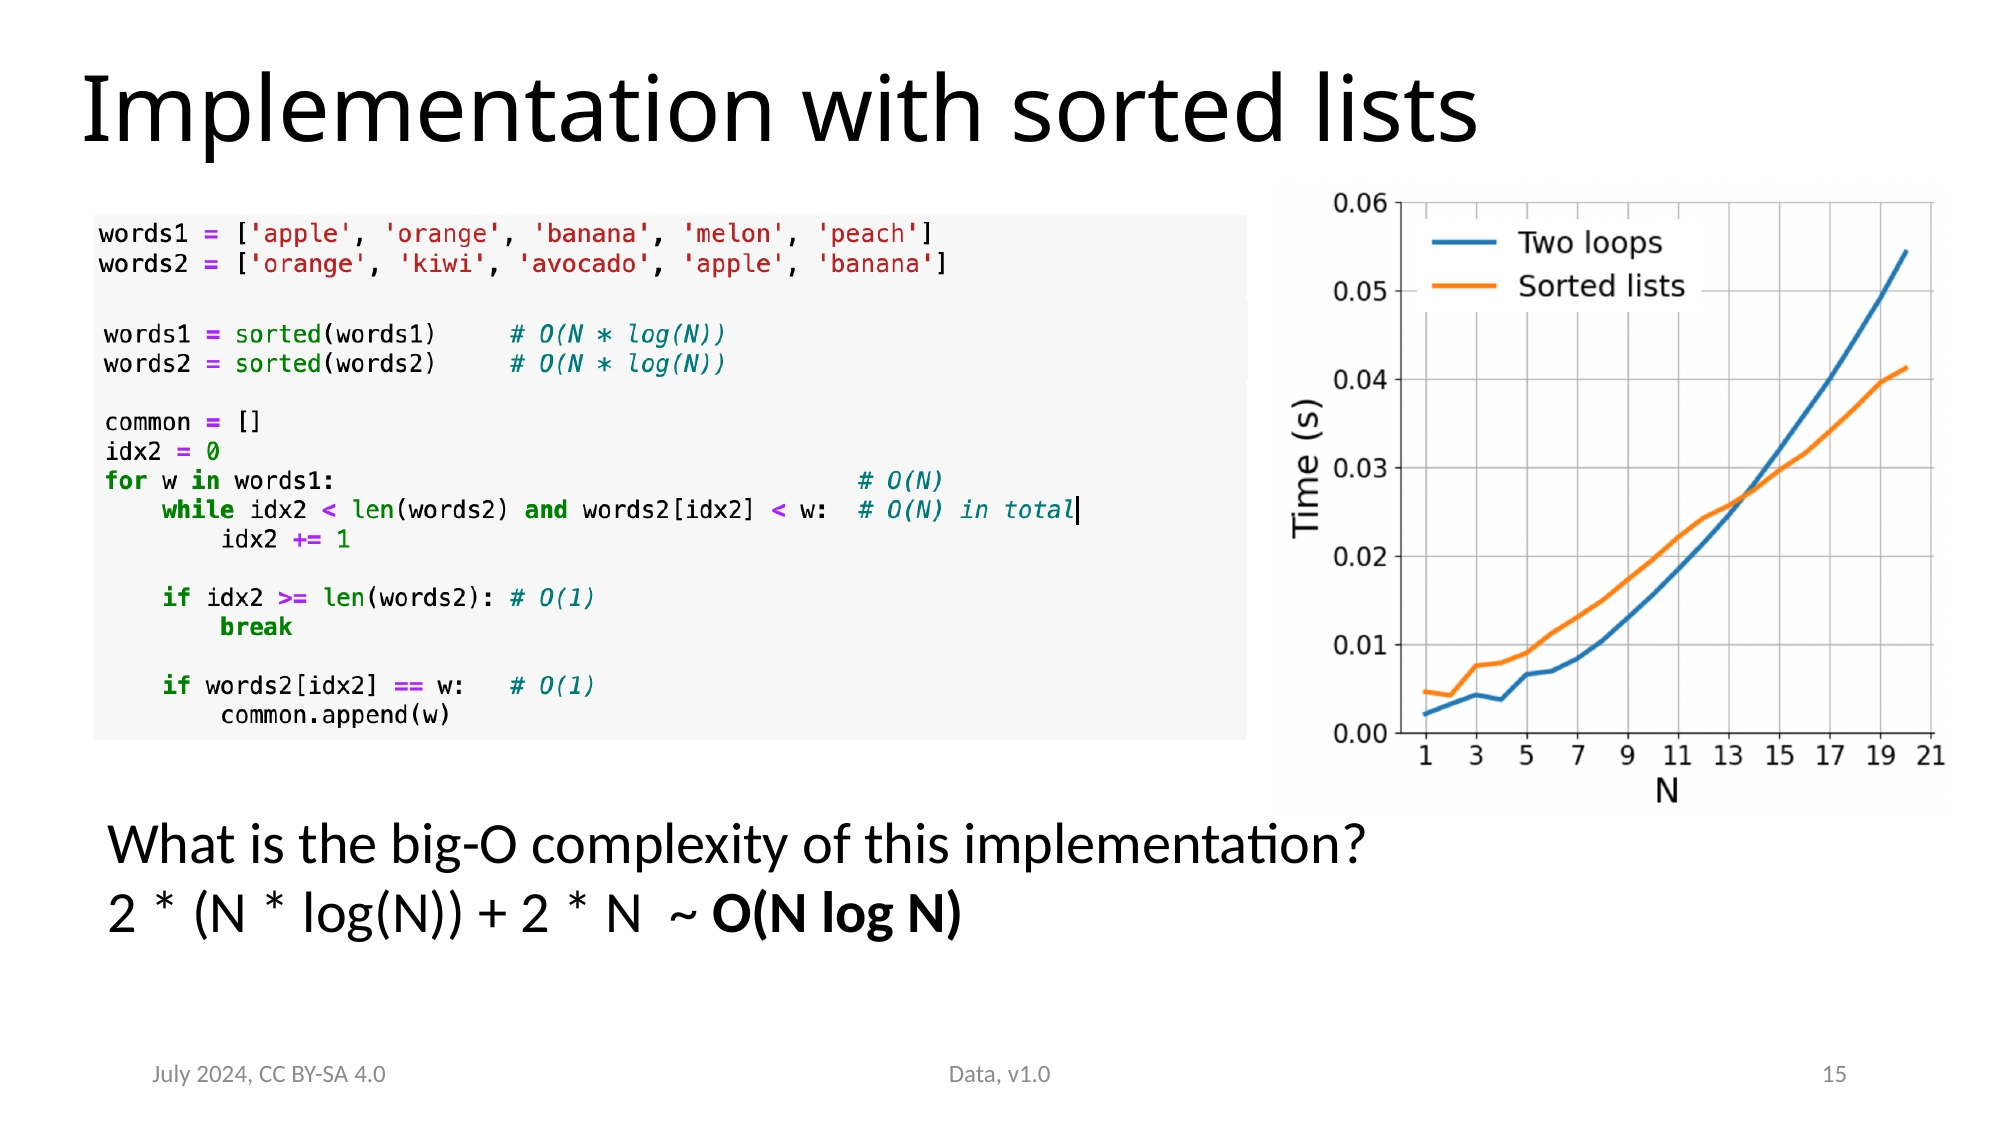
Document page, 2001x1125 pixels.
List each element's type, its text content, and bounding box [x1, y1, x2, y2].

picture [93, 215, 1248, 740]
footer Data, v1.0 [662, 1042, 1338, 1103]
title Implementation with sorted lists [66, 37, 1922, 186]
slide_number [137, 1042, 588, 1103]
slide_number 15 [1412, 1042, 1863, 1103]
text_box What is the big-O complexity of this implementation? 2 * (N * log(N)) + 2 * N ~ O(N log N) [92, 797, 1418, 952]
picture [1271, 181, 1948, 815]
